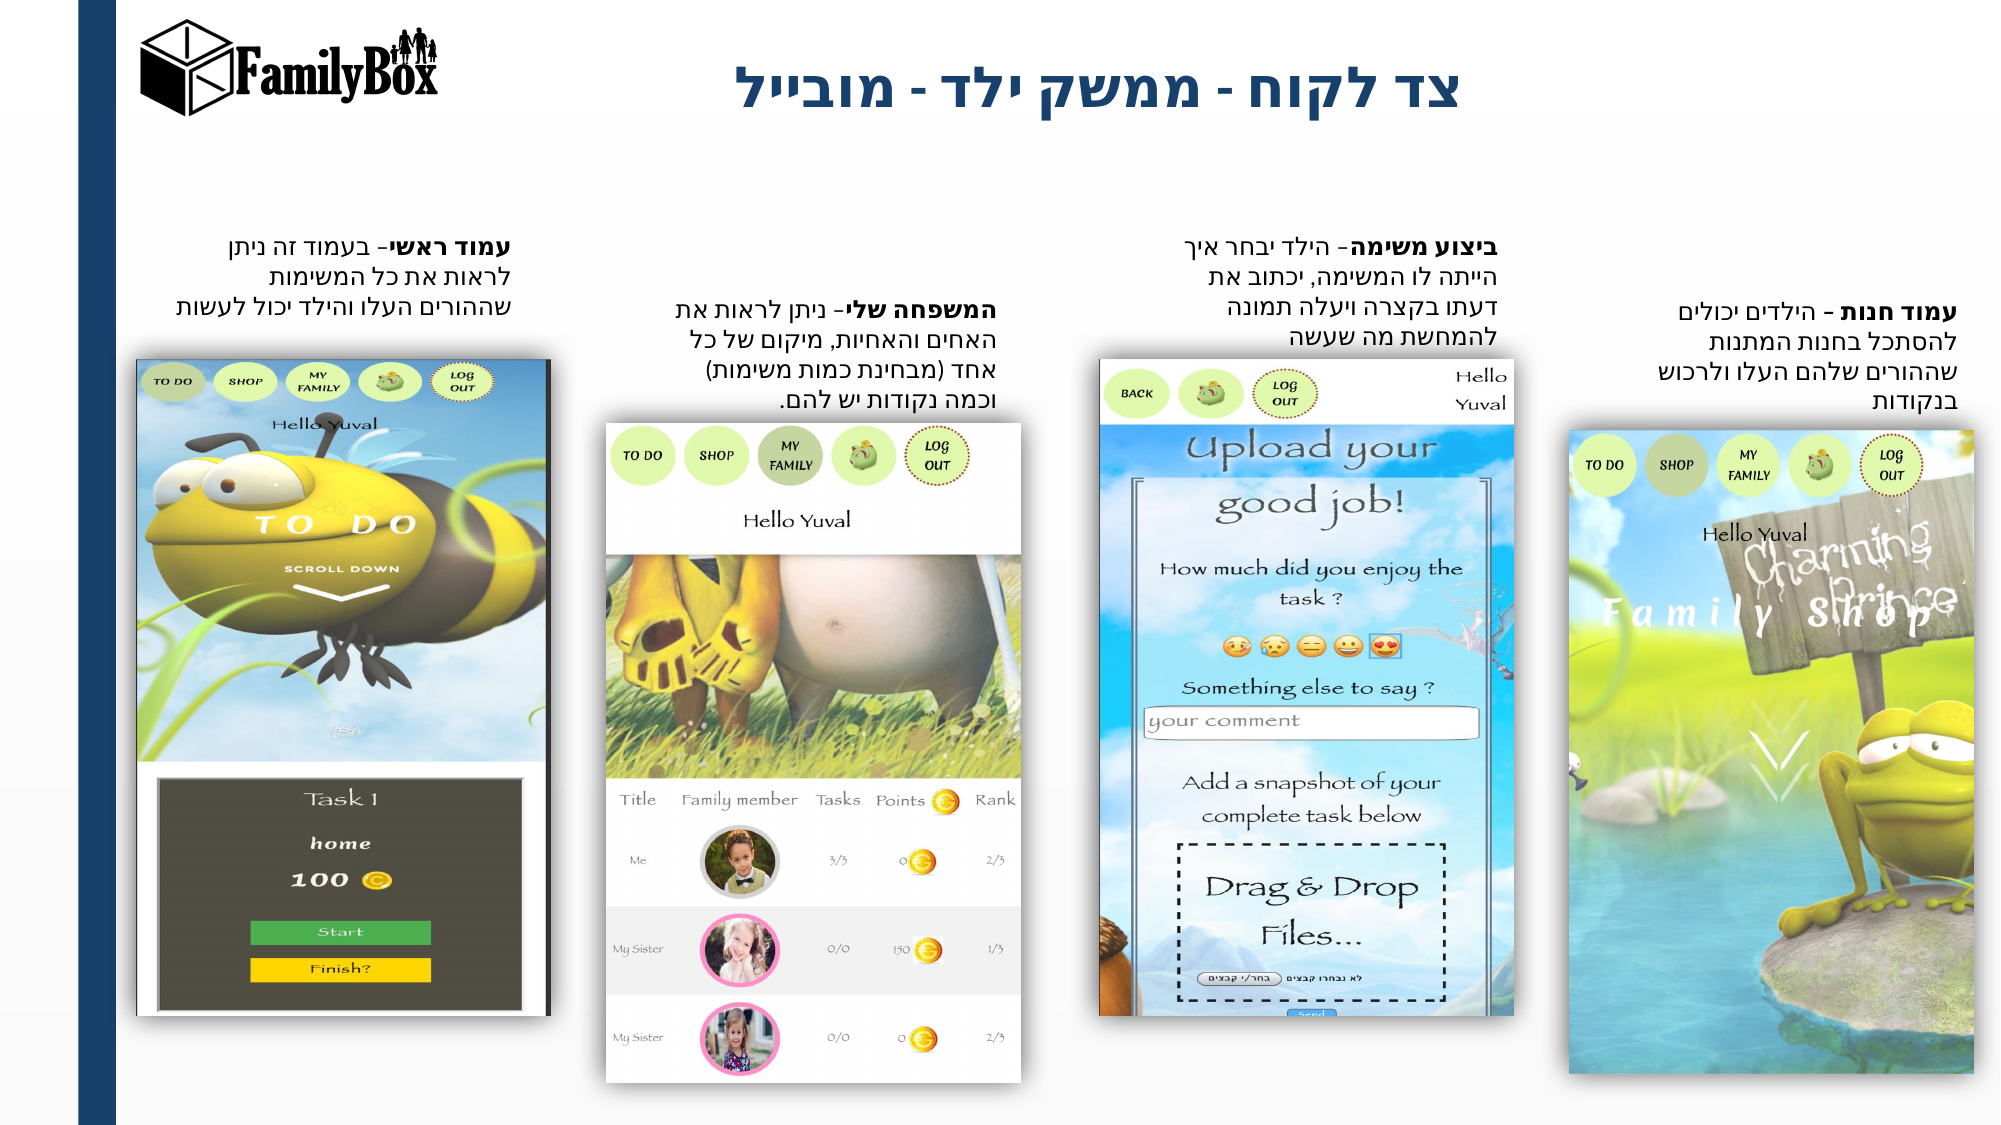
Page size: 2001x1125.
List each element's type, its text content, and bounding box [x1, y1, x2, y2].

text_box עמוד ראשי– בעמוד זה ניתן לראות את כל המשימות שההורים העלו והילד יכול לעשות [159, 222, 527, 328]
picture [606, 423, 1021, 1083]
list צד לקוח - ממשק ילד - מובייל [633, 49, 1887, 129]
picture [1099, 359, 1514, 1016]
text_box המשפחה שלי– ניתן לראות את האחים והאחיות, מיקום של כל אחד (מבחינת כמות משימות) וכמה נקודות יש להם. [644, 286, 1013, 421]
text_box עמוד חנות – הילדים יכולים להסתכל בחנות המתנות שההורים שלהם העלו ולרכוש בנקודות [1605, 287, 1974, 423]
picture [136, 359, 551, 1016]
picture [1569, 430, 1974, 1074]
picture [131, 16, 633, 145]
text_box ביצוע משימה– הילד יבחר איך הייתה לו המשימה, יכתוב את דעתו בקצרה ויעלה תמונה להמחשת מה שעשה [1145, 222, 1514, 358]
